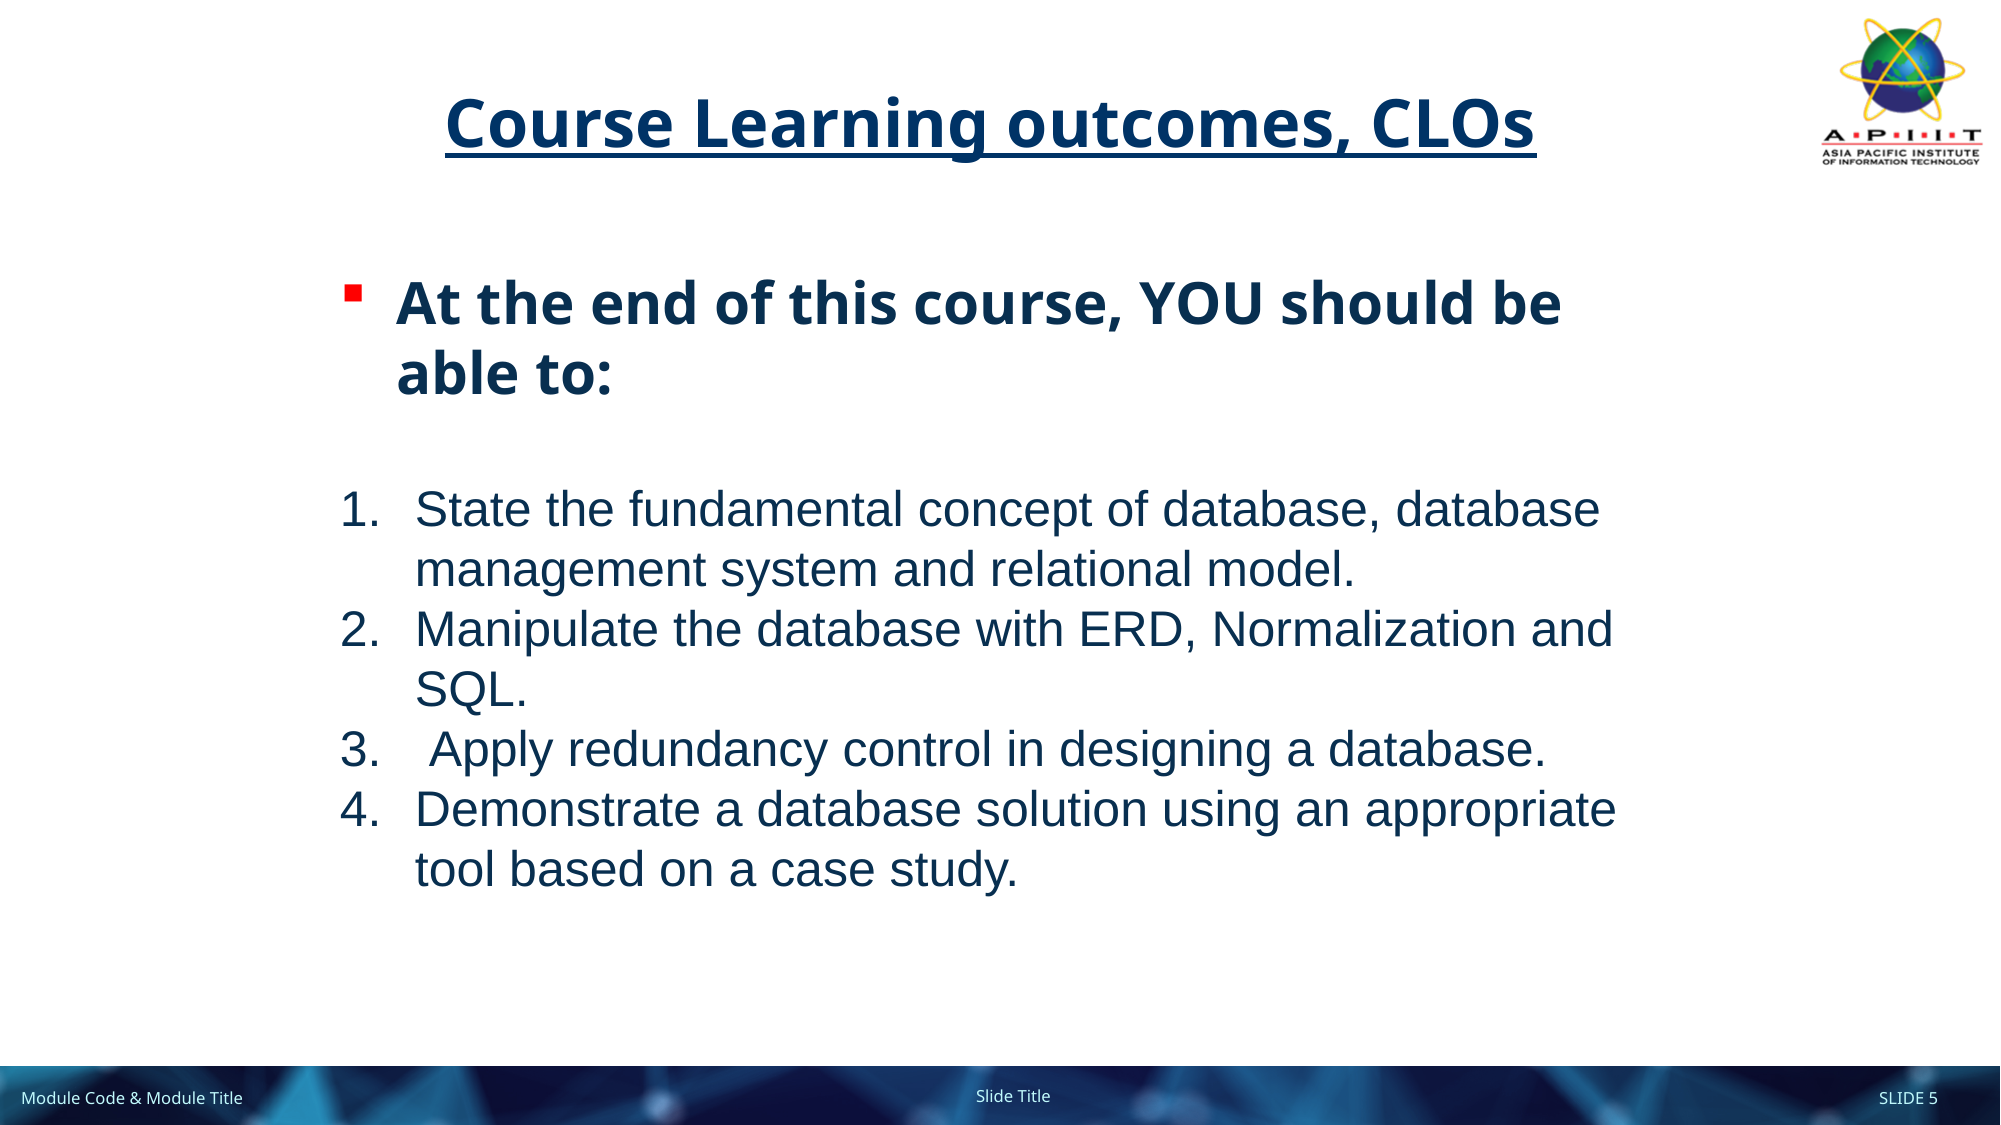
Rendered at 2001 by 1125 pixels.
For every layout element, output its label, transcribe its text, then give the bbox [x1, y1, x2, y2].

picture [1803, 0, 2000, 182]
text_box Course Learning outcomes, CLOs [429, 73, 1552, 169]
text_box At the end of this course, YOU should be able to: State the fundamental concept of database, database management system and relational model. Manipulate the database with ERD, Normalization and SQL. Apply redundancy control in designing a database. Demonstrate a database solution using an appropriate tool based on a case study. [325, 258, 1707, 964]
picture [0, 1066, 2000, 1125]
